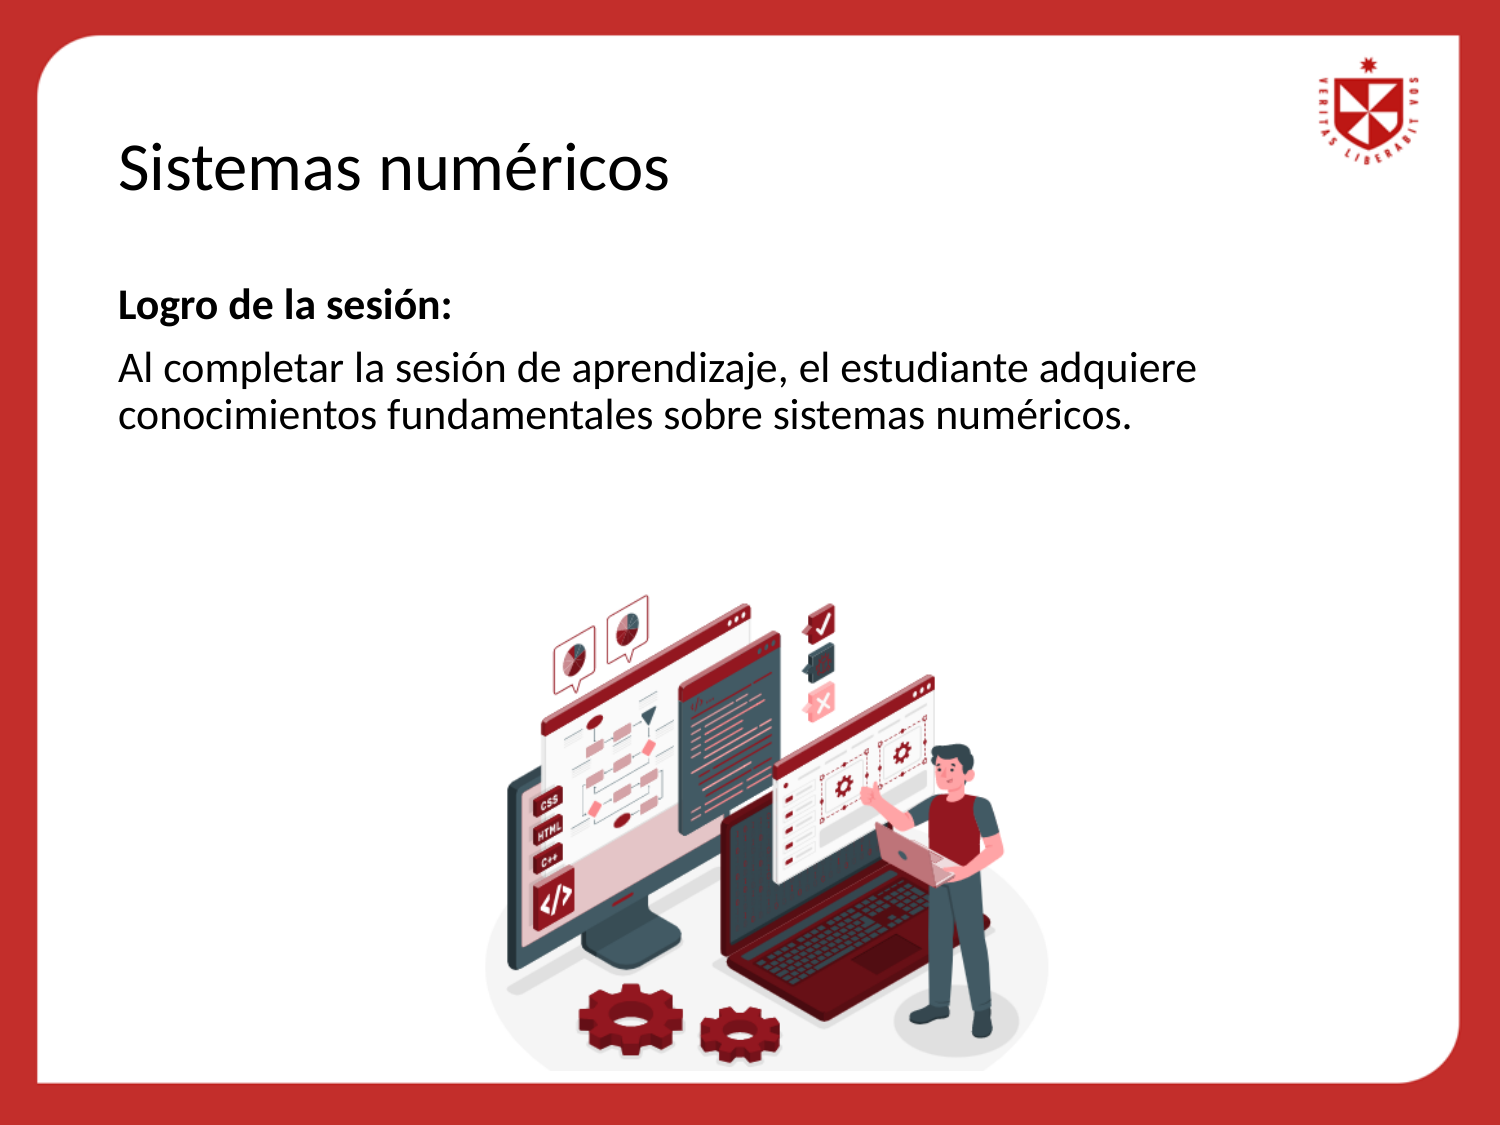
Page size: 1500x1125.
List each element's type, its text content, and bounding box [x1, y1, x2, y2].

picture [0, 0, 1500, 1125]
list Logro de la sesión: Al completar la sesión de aprendizaje, el estudiante adquiere conocimientos fundamentales sobre sistemas numéricos. [103, 274, 1397, 989]
title Sistemas numéricos [103, 59, 1397, 274]
